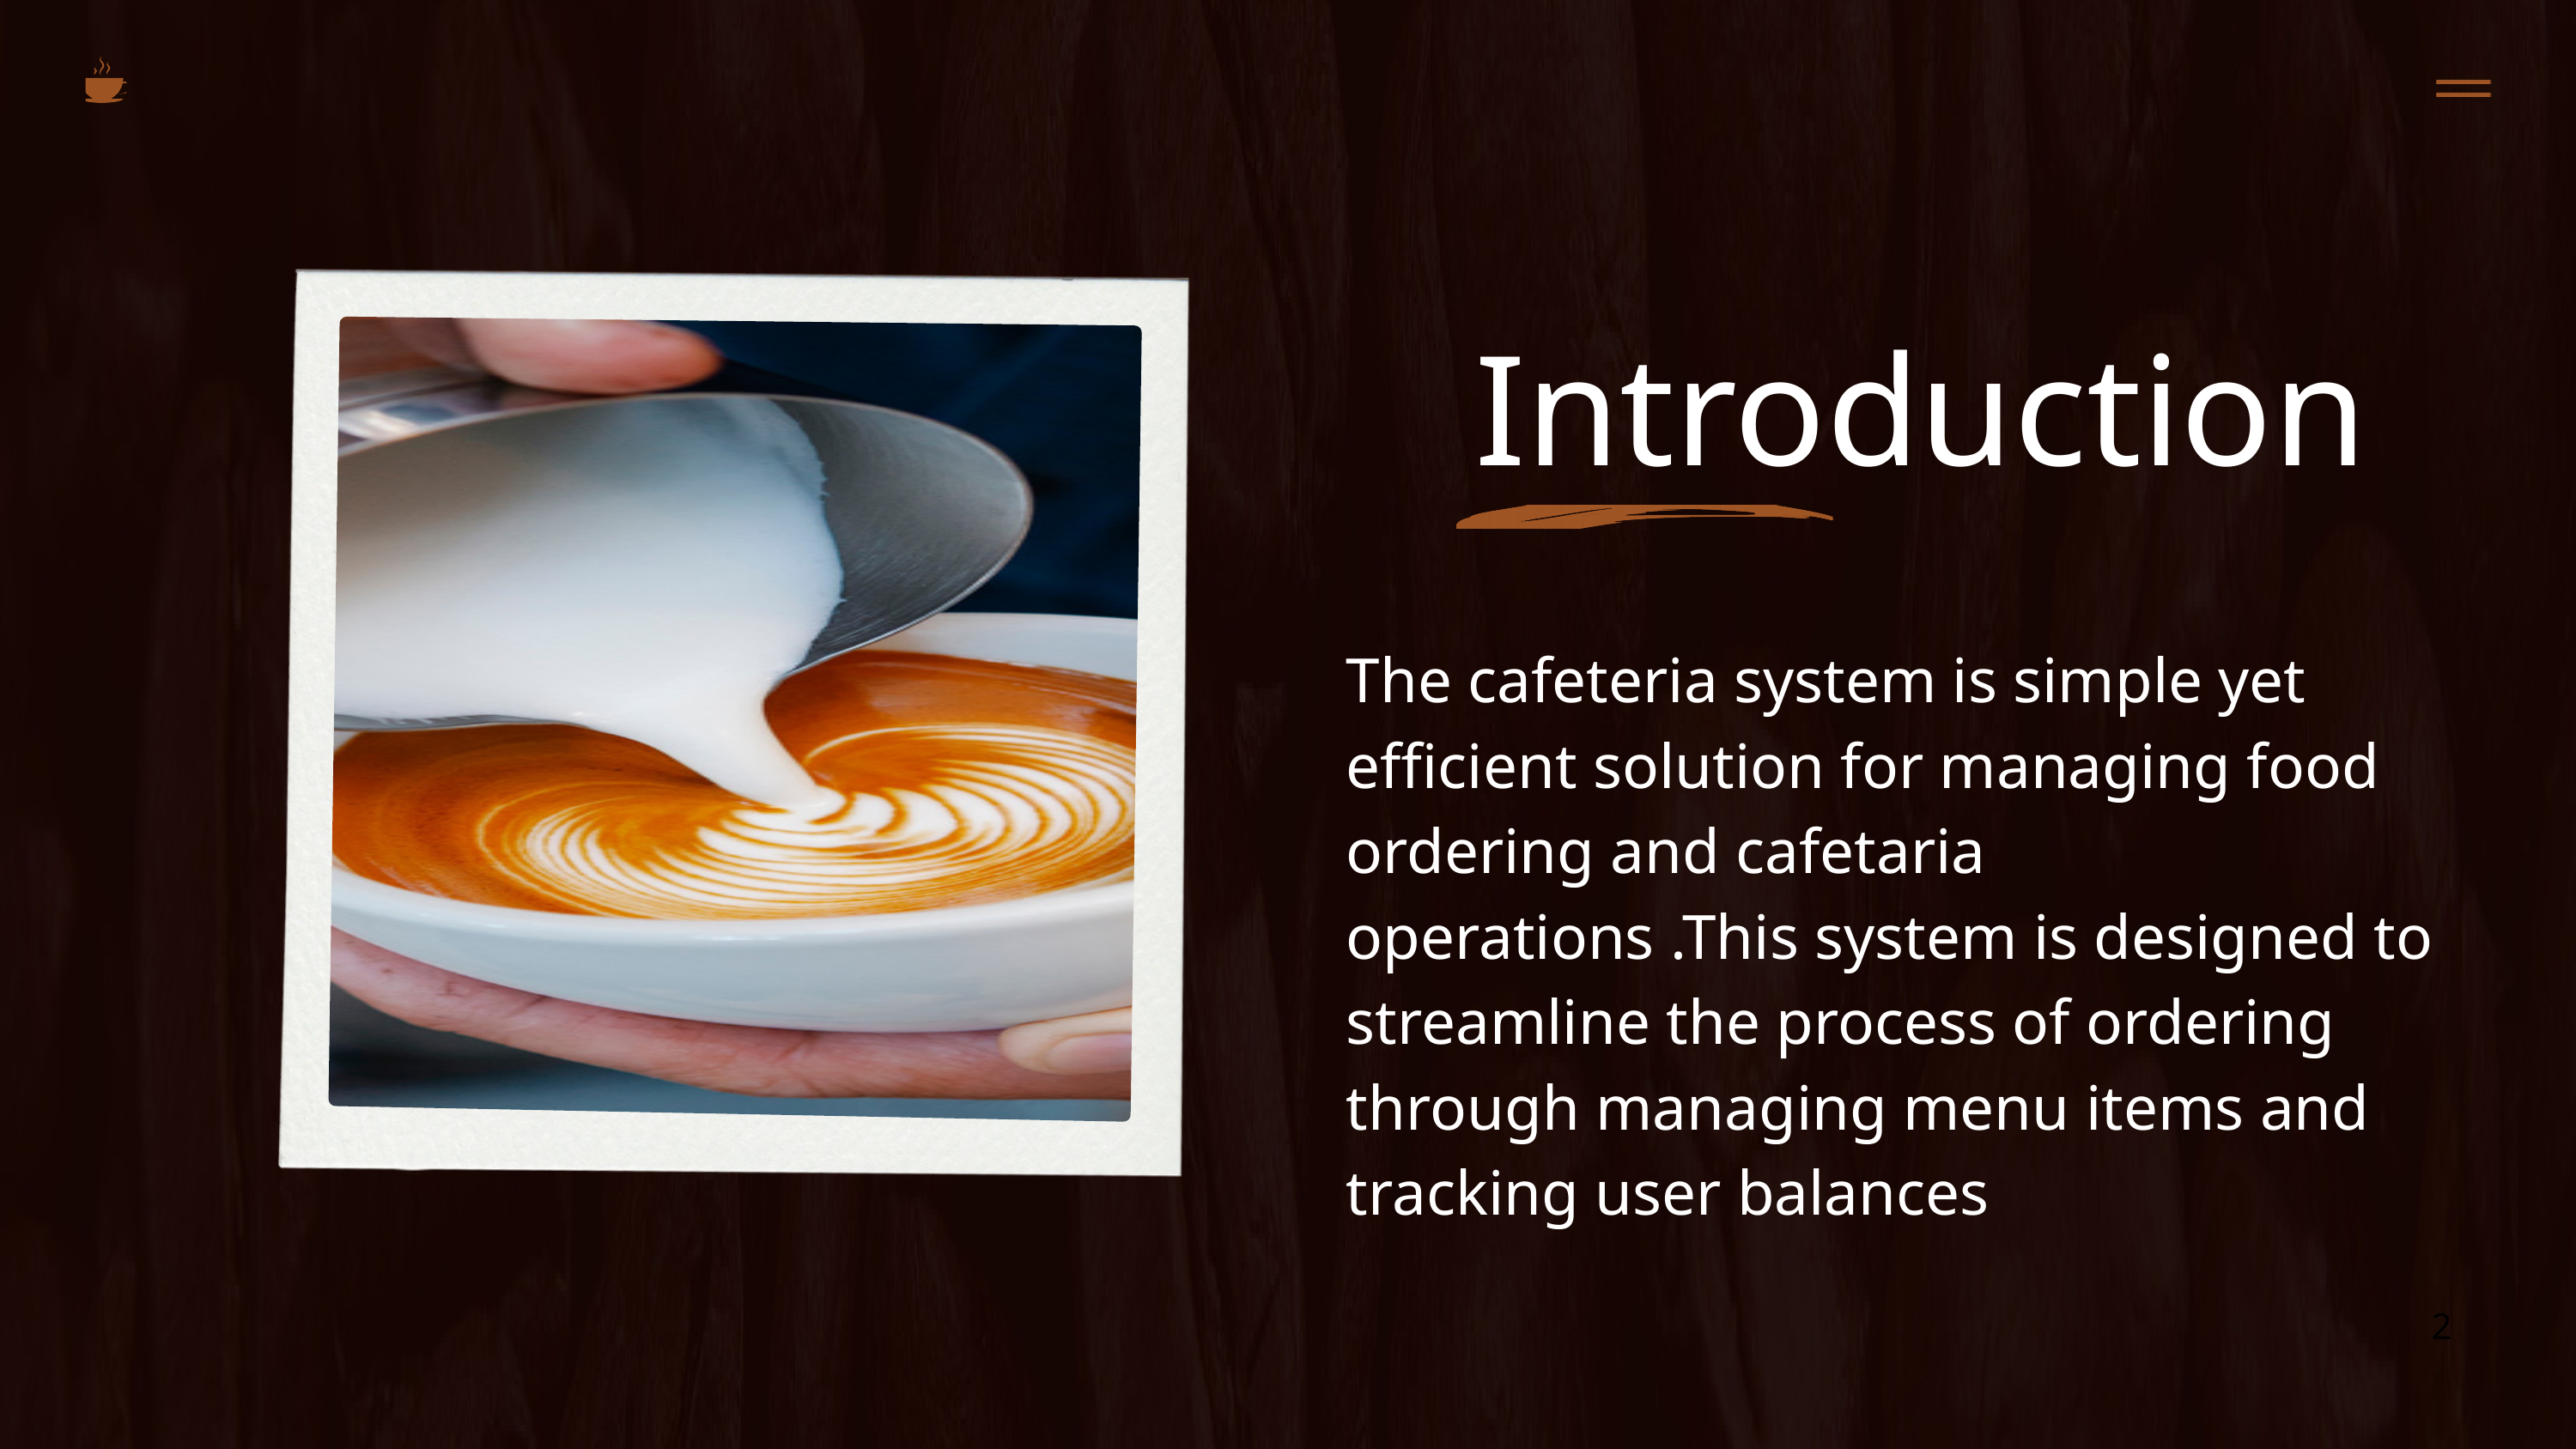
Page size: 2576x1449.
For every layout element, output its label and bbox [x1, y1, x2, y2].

text_box [0, 0, 2576, 1449]
text_box [277, 268, 1191, 1180]
text_box [1473, 283, 2445, 503]
text_box [328, 316, 1142, 1122]
text_box [1346, 543, 2443, 1230]
